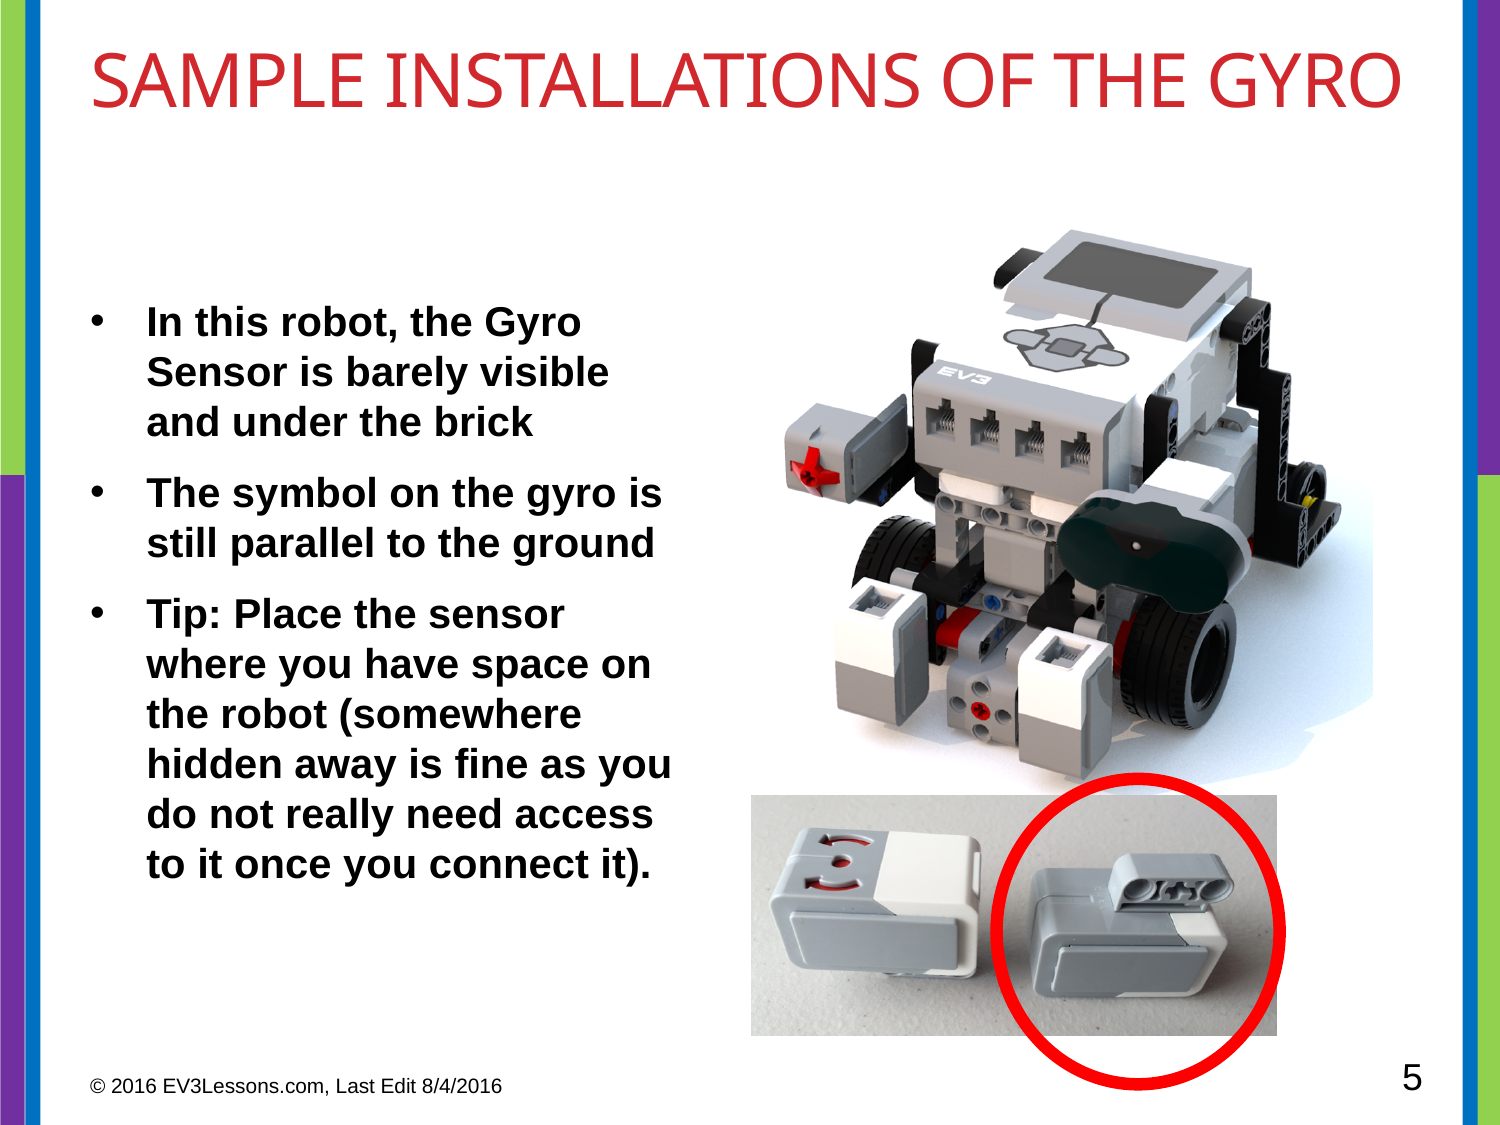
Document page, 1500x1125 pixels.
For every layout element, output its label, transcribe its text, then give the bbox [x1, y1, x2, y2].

picture [750, 197, 1374, 1037]
list In this robot, the Gyro Sensor is barely visible and under the brick The symbol on the gyro is still parallel to the ground Tip: Place the sensor where you have space on the robot (somewhere hidden away is fine as you do not really need access to it once you connect it). [75, 287, 711, 1005]
slide_number 5 [1387, 1045, 1491, 1106]
text_box [1035, 1040, 1241, 1087]
title Sample Installations of the gyro [75, 25, 1428, 250]
footer © 2016 EV3Lessons.com, Last Edit 8/4/2016 [75, 1065, 638, 1112]
